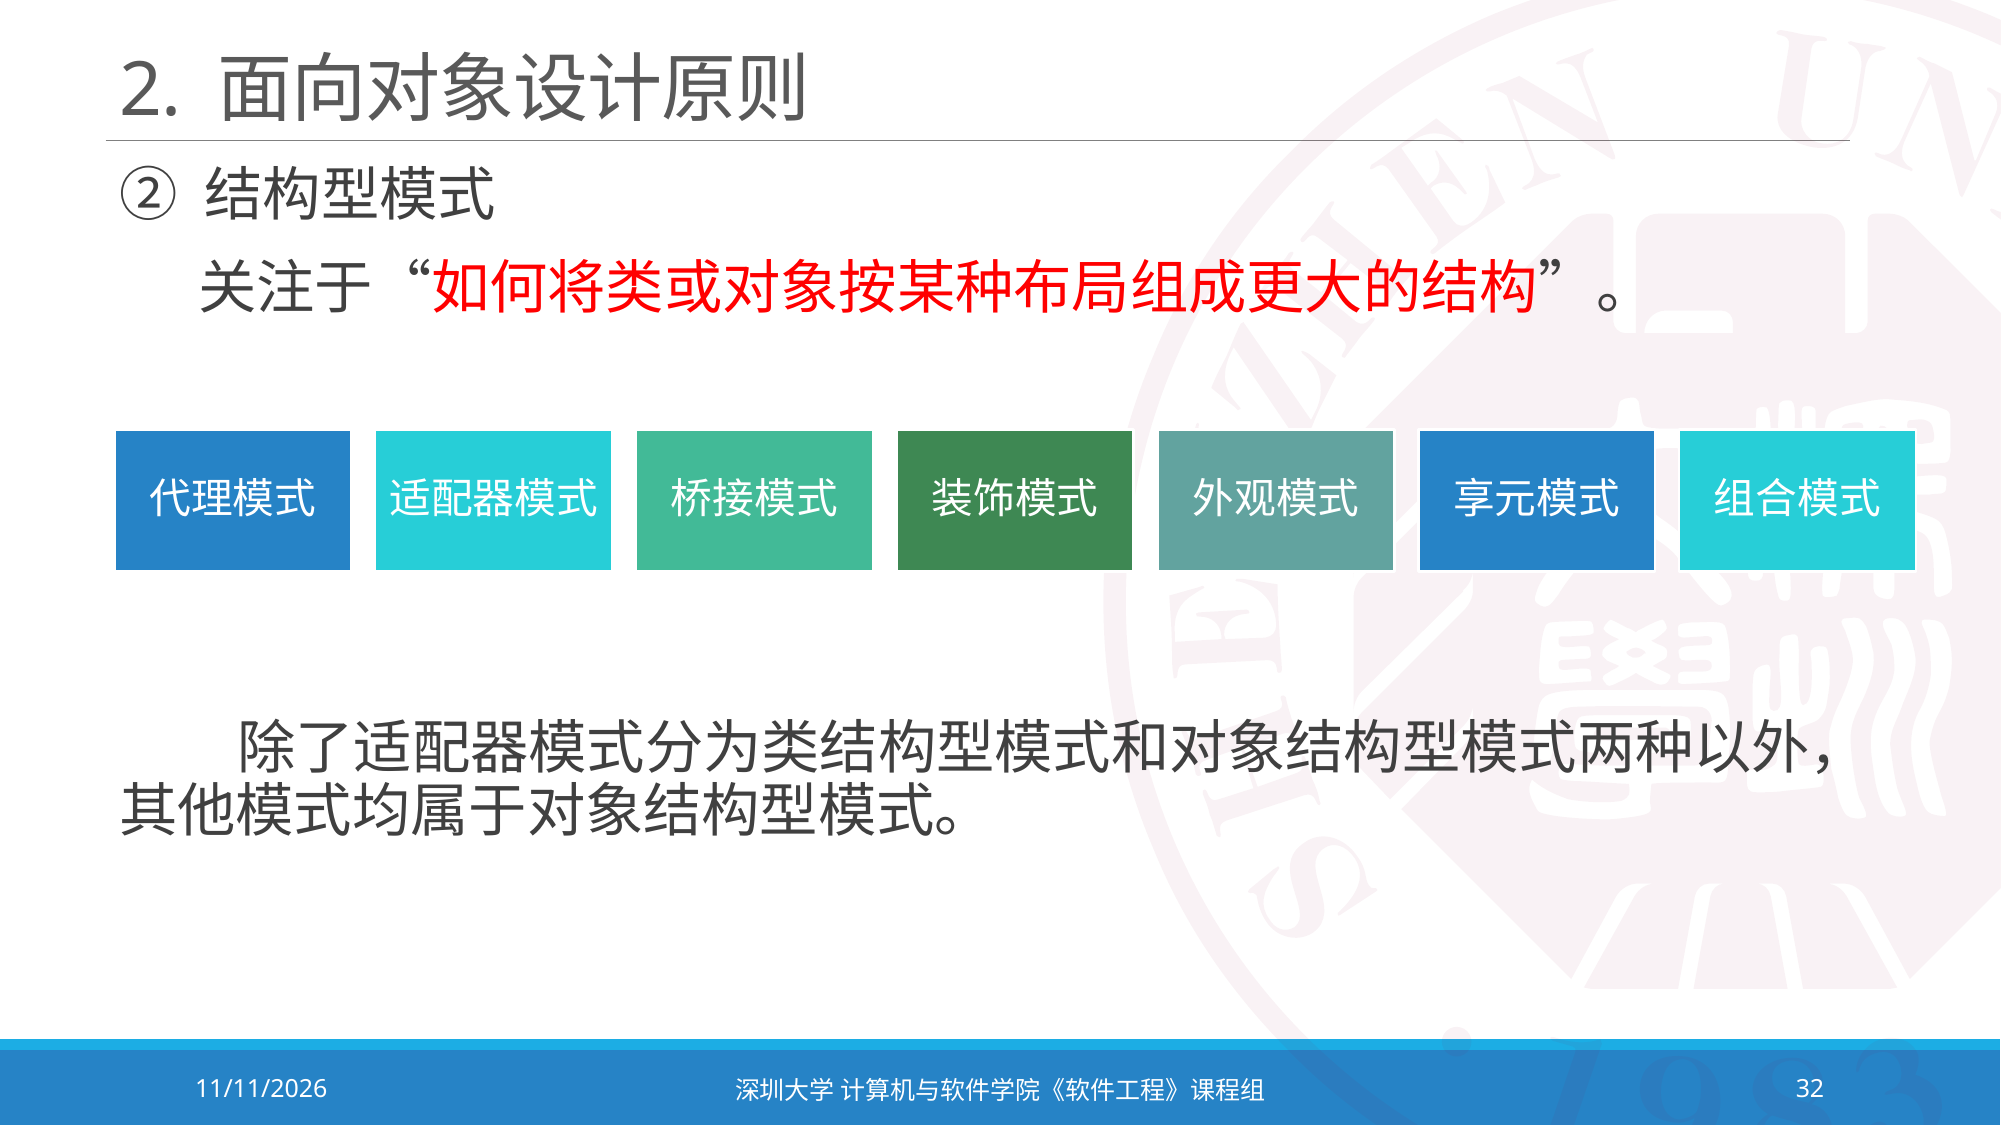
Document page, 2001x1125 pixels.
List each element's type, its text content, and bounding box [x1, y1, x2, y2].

footer 深圳大学 计算机与软件学院《软件工程》课程组 [604, 1059, 1396, 1120]
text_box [112, 350, 1919, 651]
title 2. 面向对象设计原则 [104, 0, 1856, 139]
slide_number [180, 1059, 586, 1120]
slide_number 32 [1624, 1059, 1840, 1120]
list ② 结构型模式 关注于“如何将类或对象按某种布局组成更大的结构”。 除了适配器模式分为类结构型模式和对象结构型模式两种以外，其他模式均属于对象结构型模式。 [104, 158, 1878, 1008]
